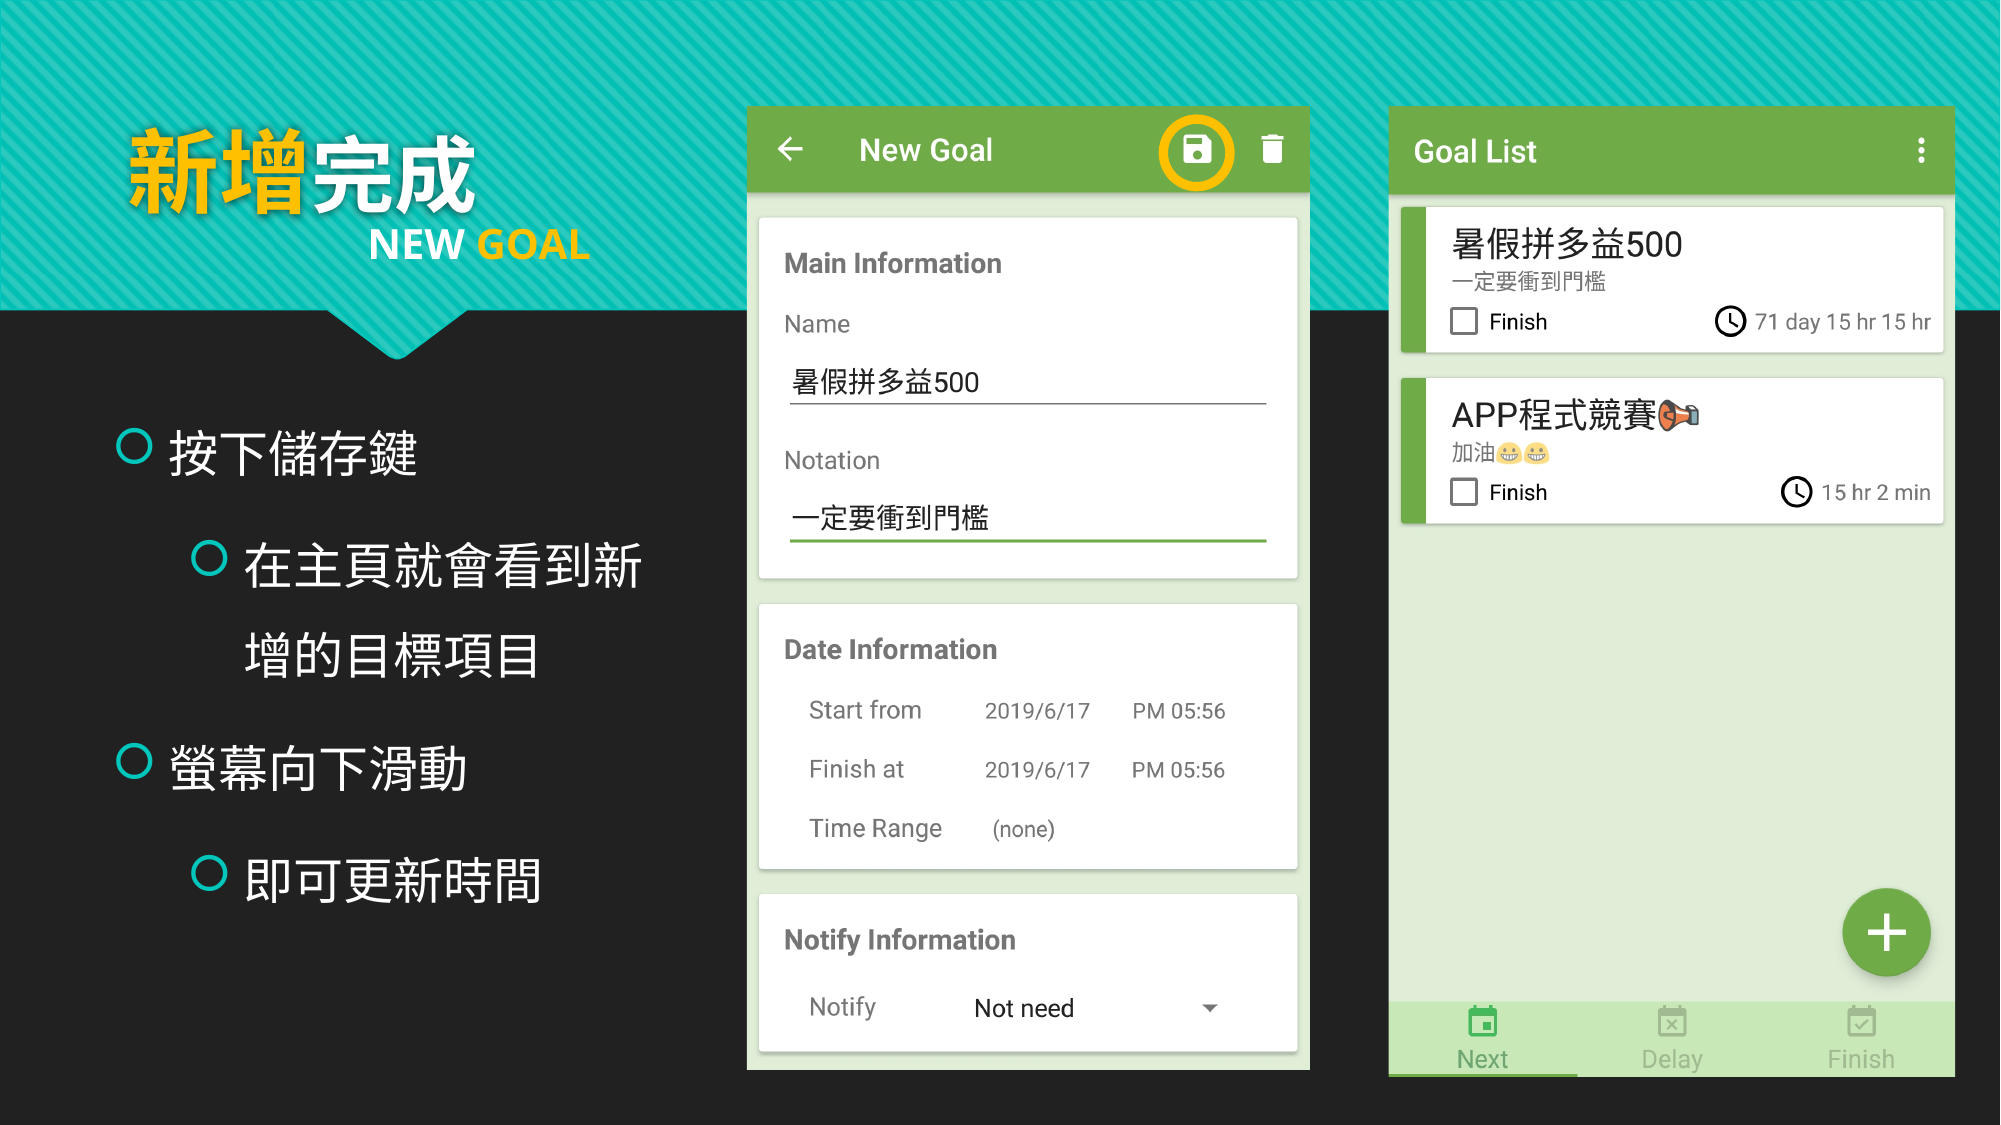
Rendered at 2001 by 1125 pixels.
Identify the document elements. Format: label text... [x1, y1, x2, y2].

picture [1388, 105, 1956, 1077]
picture [746, 106, 1311, 1070]
text_box 按下儲存鍵 在主頁就會看到新增的目標項目 螢幕向下滑動 即可更新時間 [97, 384, 659, 918]
text_box NEW GOAL [352, 210, 641, 276]
title 新增完成 [112, 73, 1848, 233]
